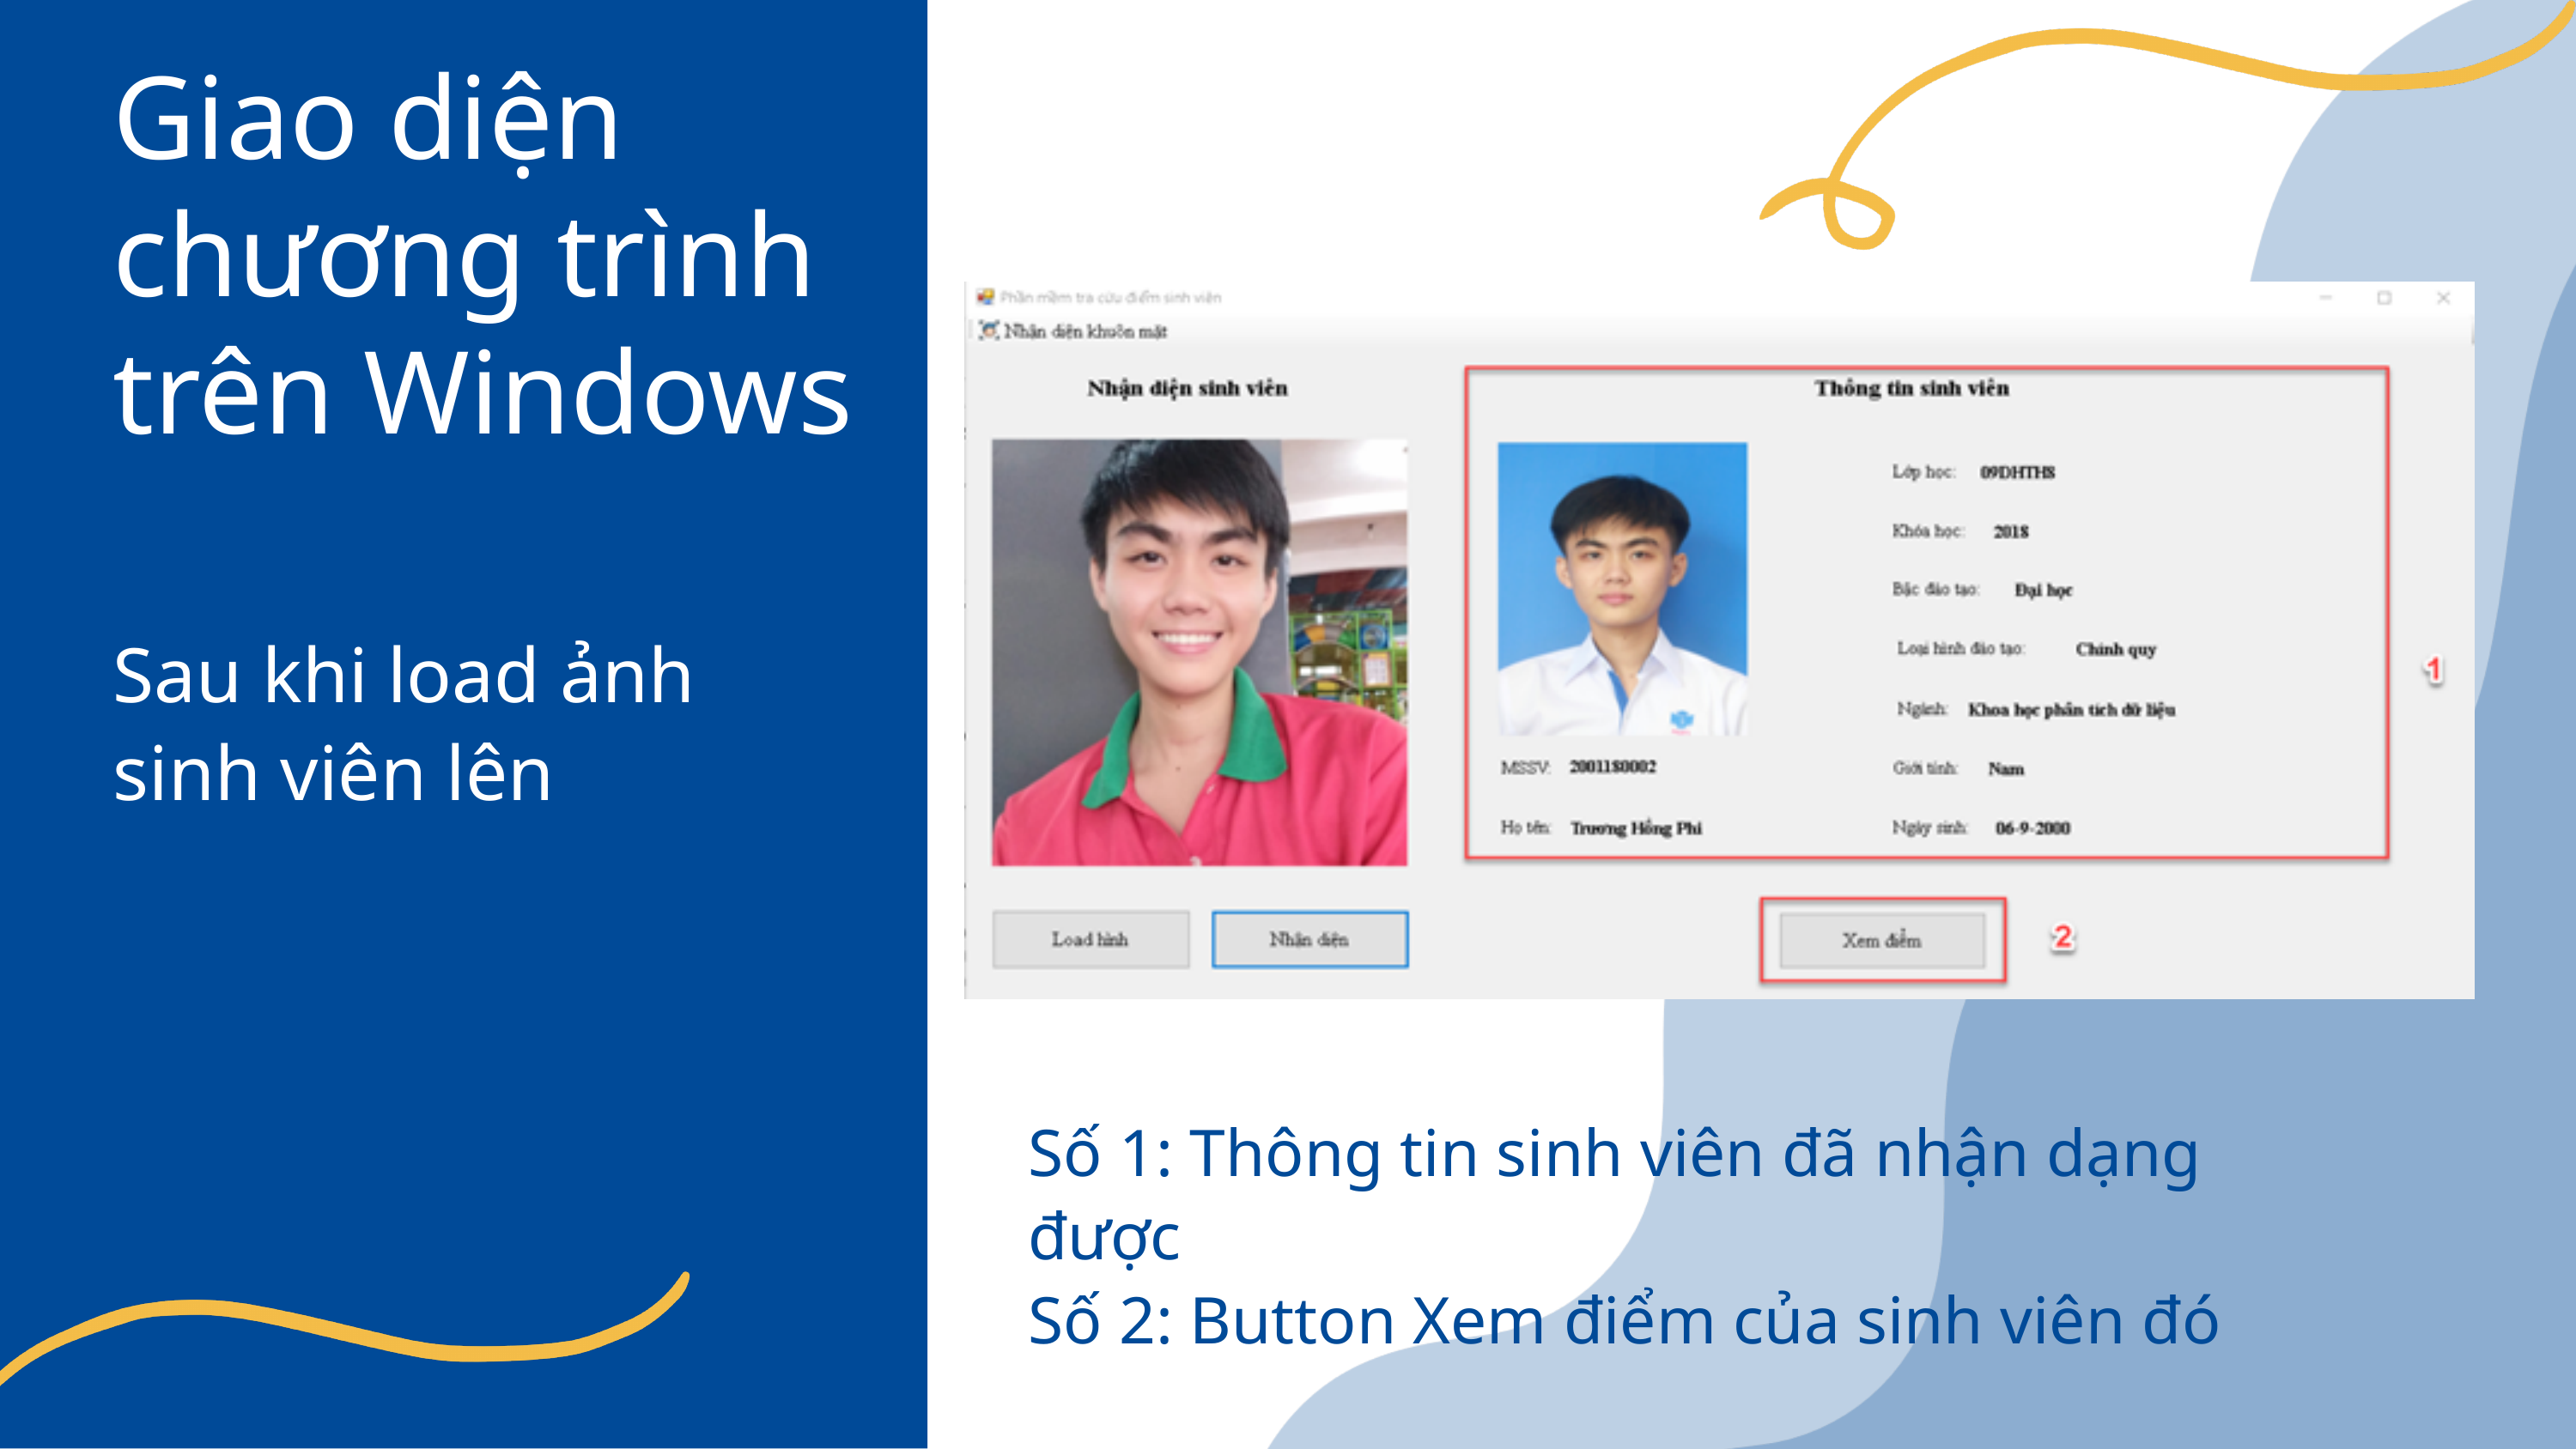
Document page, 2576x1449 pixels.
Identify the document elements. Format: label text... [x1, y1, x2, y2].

text_box Số 1: Thông tin sinh viên đã nhận dạng được Số 2: Button Xem điểm của sinh viên đó [1028, 1105, 1224, 1357]
text_box Giao diện chương trình trên Windows [112, 45, 857, 458]
text_box Sau khi load ảnh sinh viên lên [112, 620, 770, 815]
picture [964, 282, 2475, 1000]
text_box [0, 0, 928, 1449]
picture [1759, 0, 2576, 253]
picture [0, 1270, 690, 1449]
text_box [1230, 0, 2576, 1449]
